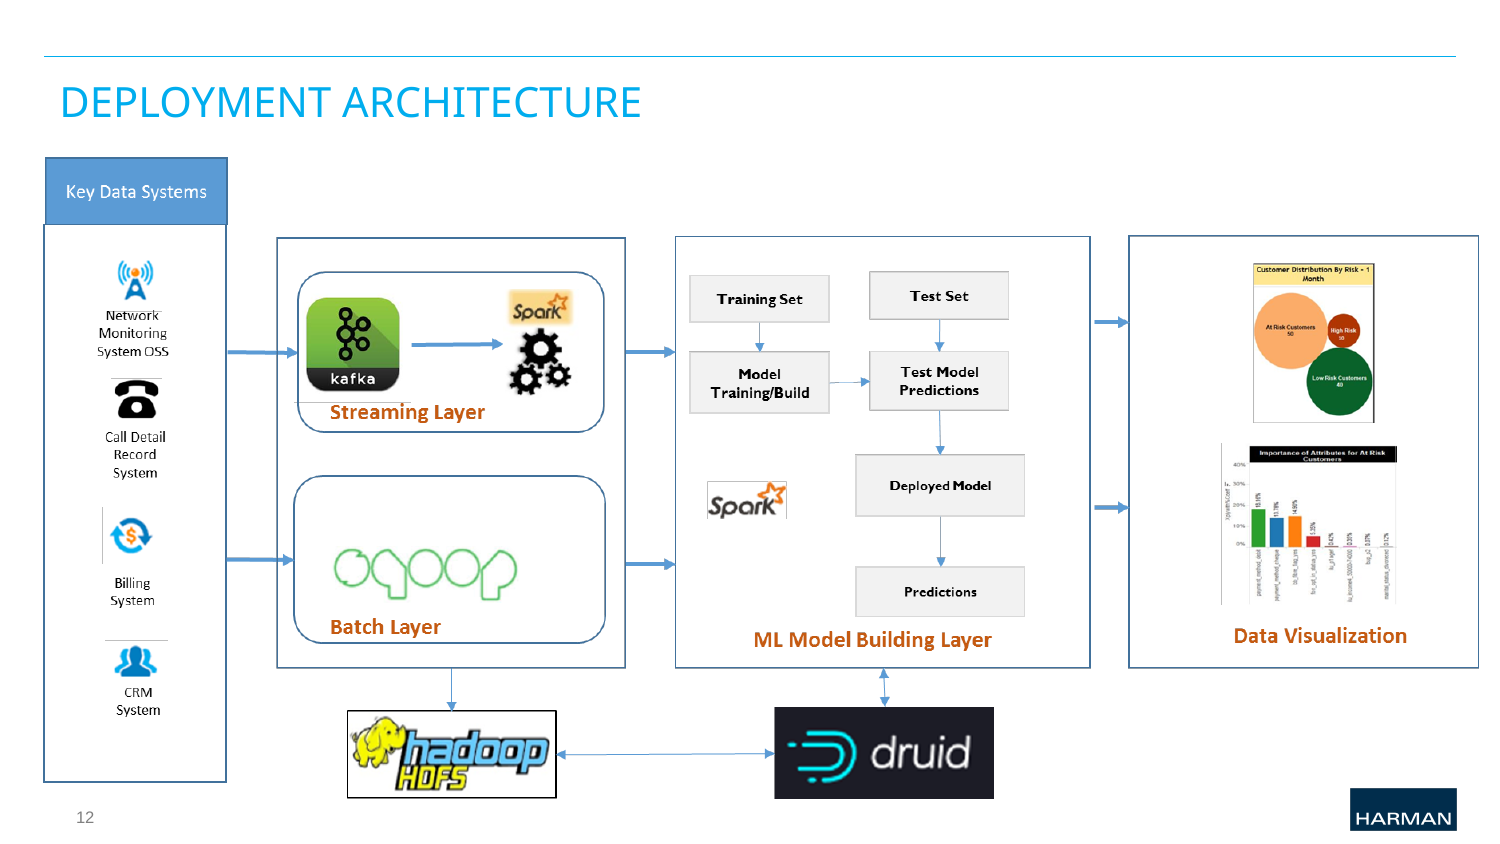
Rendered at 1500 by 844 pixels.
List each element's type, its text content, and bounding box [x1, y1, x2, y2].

picture [43, 156, 1480, 831]
title DEPLOYMENT ARCHITECTURE [44, 59, 1395, 142]
